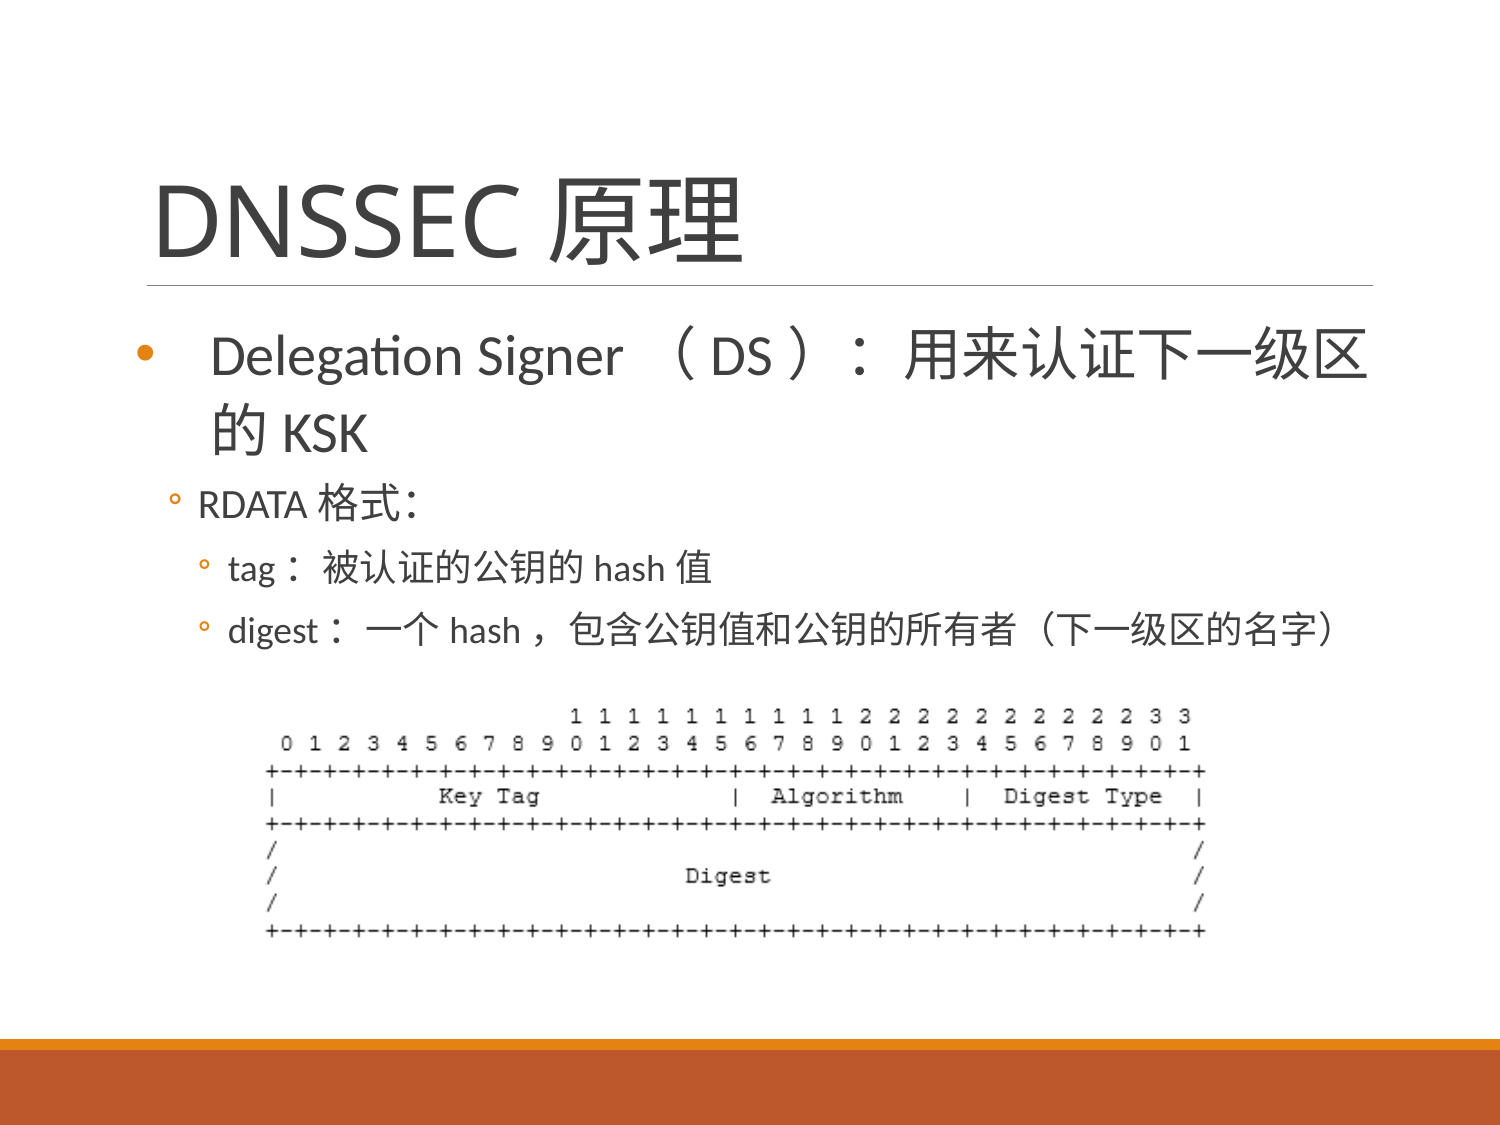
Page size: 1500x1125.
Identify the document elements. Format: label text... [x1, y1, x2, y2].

picture [256, 690, 1251, 964]
title DNSSEC原理 [135, 47, 1373, 285]
list Delegation Signer（DS）：用来认证下一级区的KSK RDATA格式： tag：被认证的公钥的hash值 digest：一个hash，包含公钥值和公钥的所有者（下一级区的名字） [135, 302, 1373, 963]
